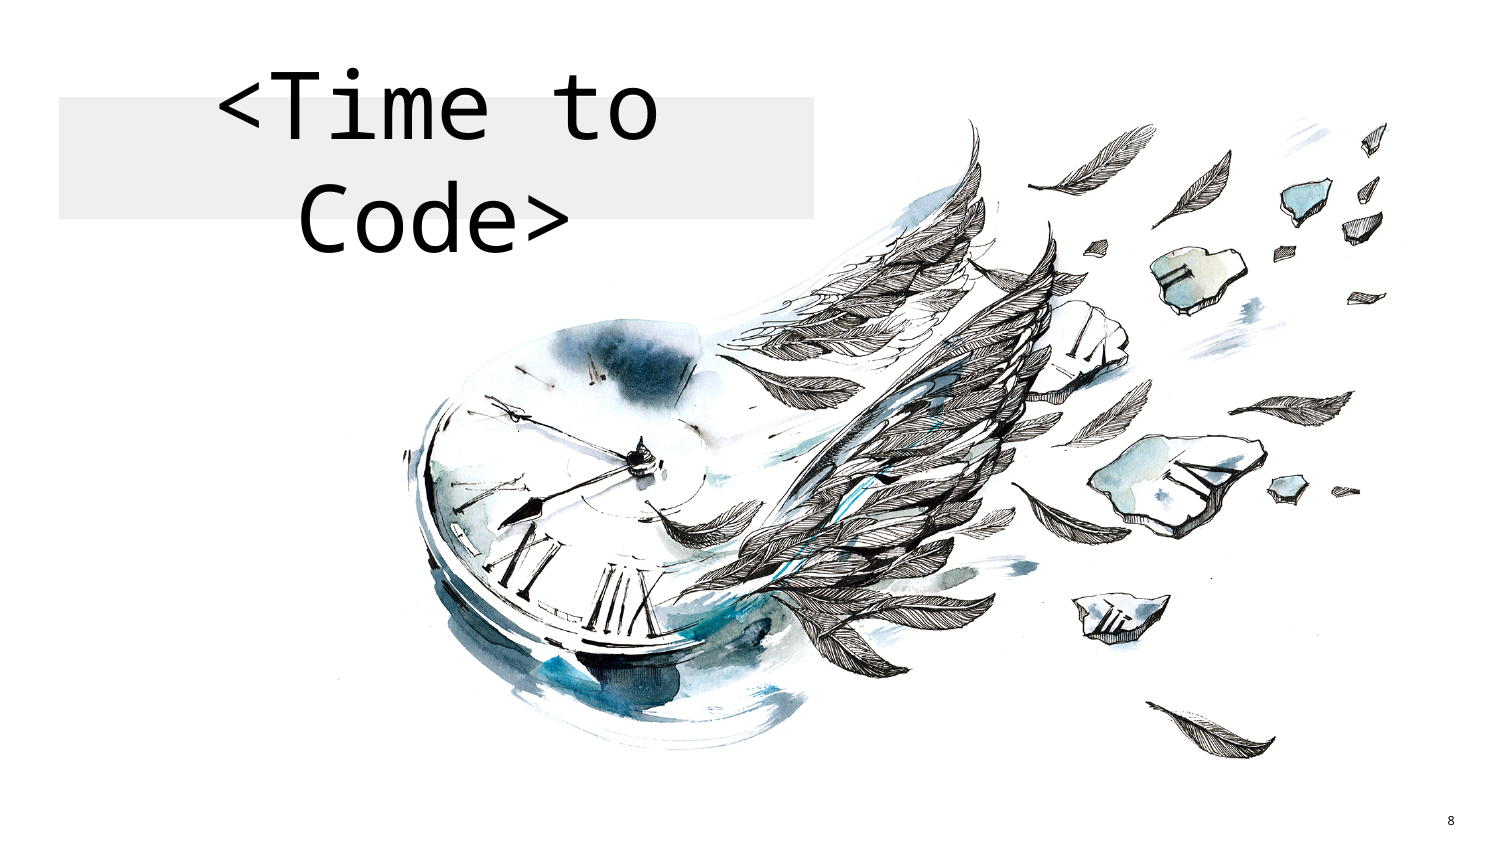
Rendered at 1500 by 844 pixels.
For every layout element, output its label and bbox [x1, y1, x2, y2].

picture [422, 220, 448, 246]
picture [302, 97, 1425, 814]
picture [366, 220, 395, 246]
